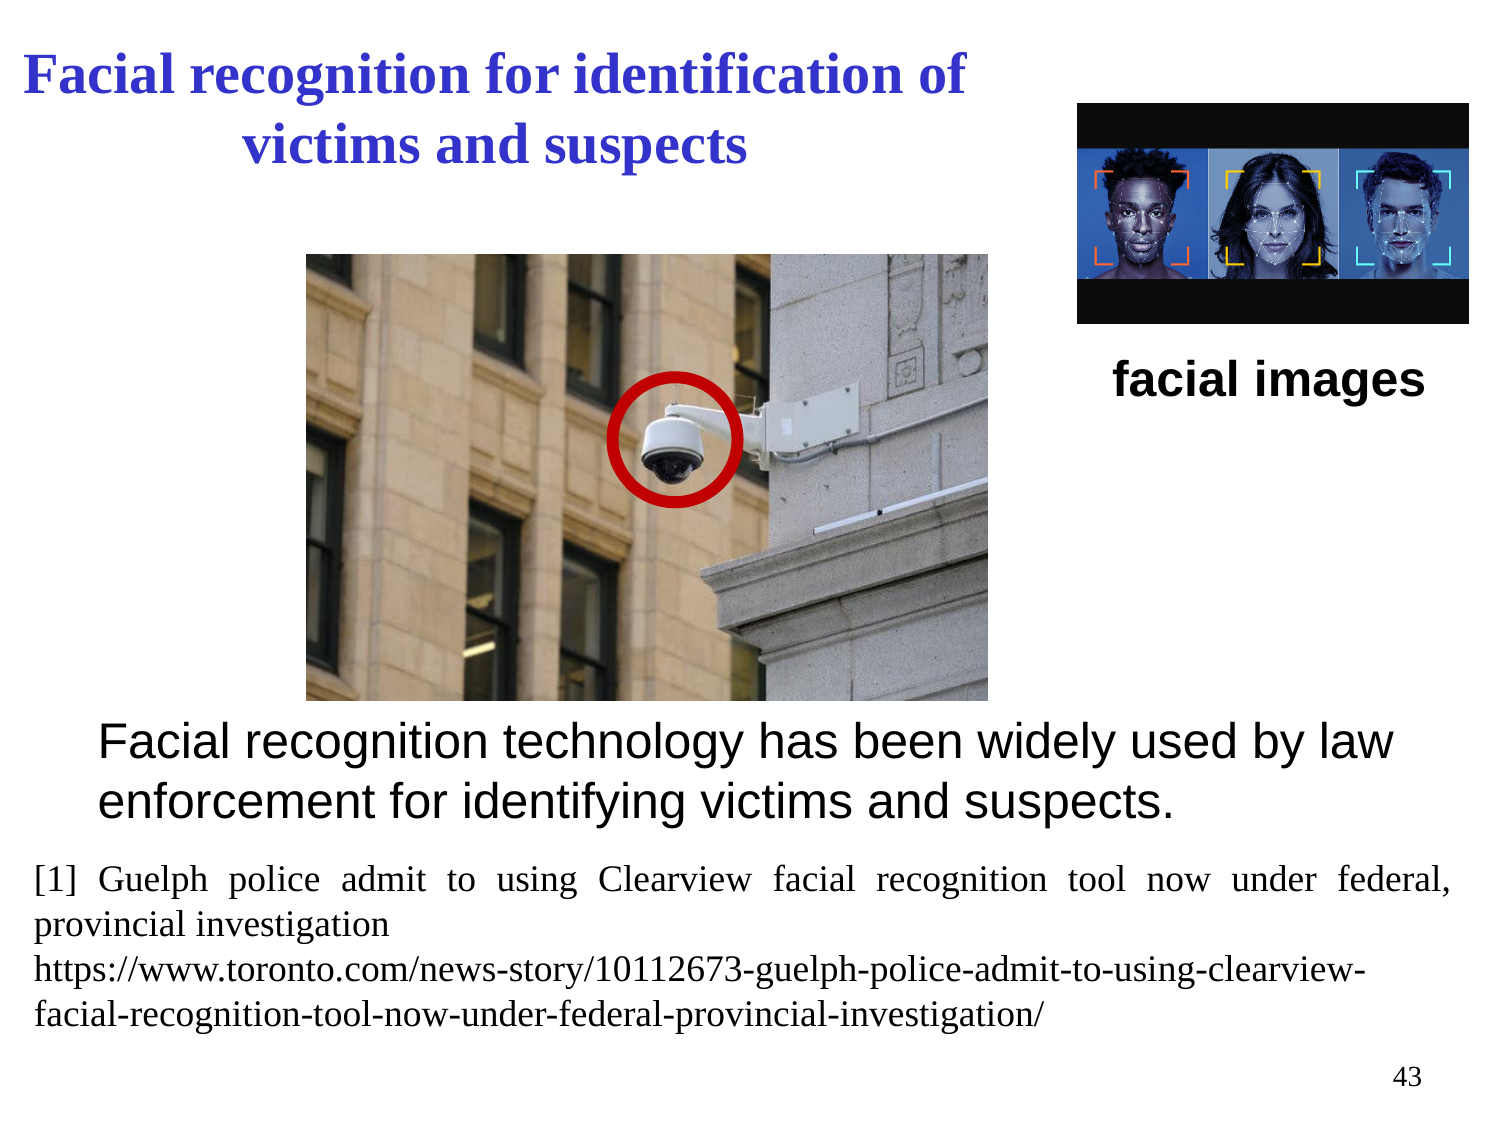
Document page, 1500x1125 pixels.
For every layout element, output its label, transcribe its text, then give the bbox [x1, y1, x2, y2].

picture [1076, 103, 1469, 324]
text_box [1] Guelph police admit to using Clearview facial recognition tool now under federal, provincial investigation https://www.toronto.com/news-story/10112673-guelph-police-admit-to-using-clearview-facial-recognition-tool-now-under-federal-provincial-investigation/ [19, 846, 1469, 1041]
text_box Facial recognition technology has been widely used by law enforcement for identifying victims and suspects. [82, 700, 1439, 836]
text_box facial images [1087, 339, 1452, 415]
text_box Facial recognition for identification of victims and suspects [3, 40, 988, 170]
picture [305, 254, 988, 701]
slide_number 43 [1311, 1049, 1438, 1125]
